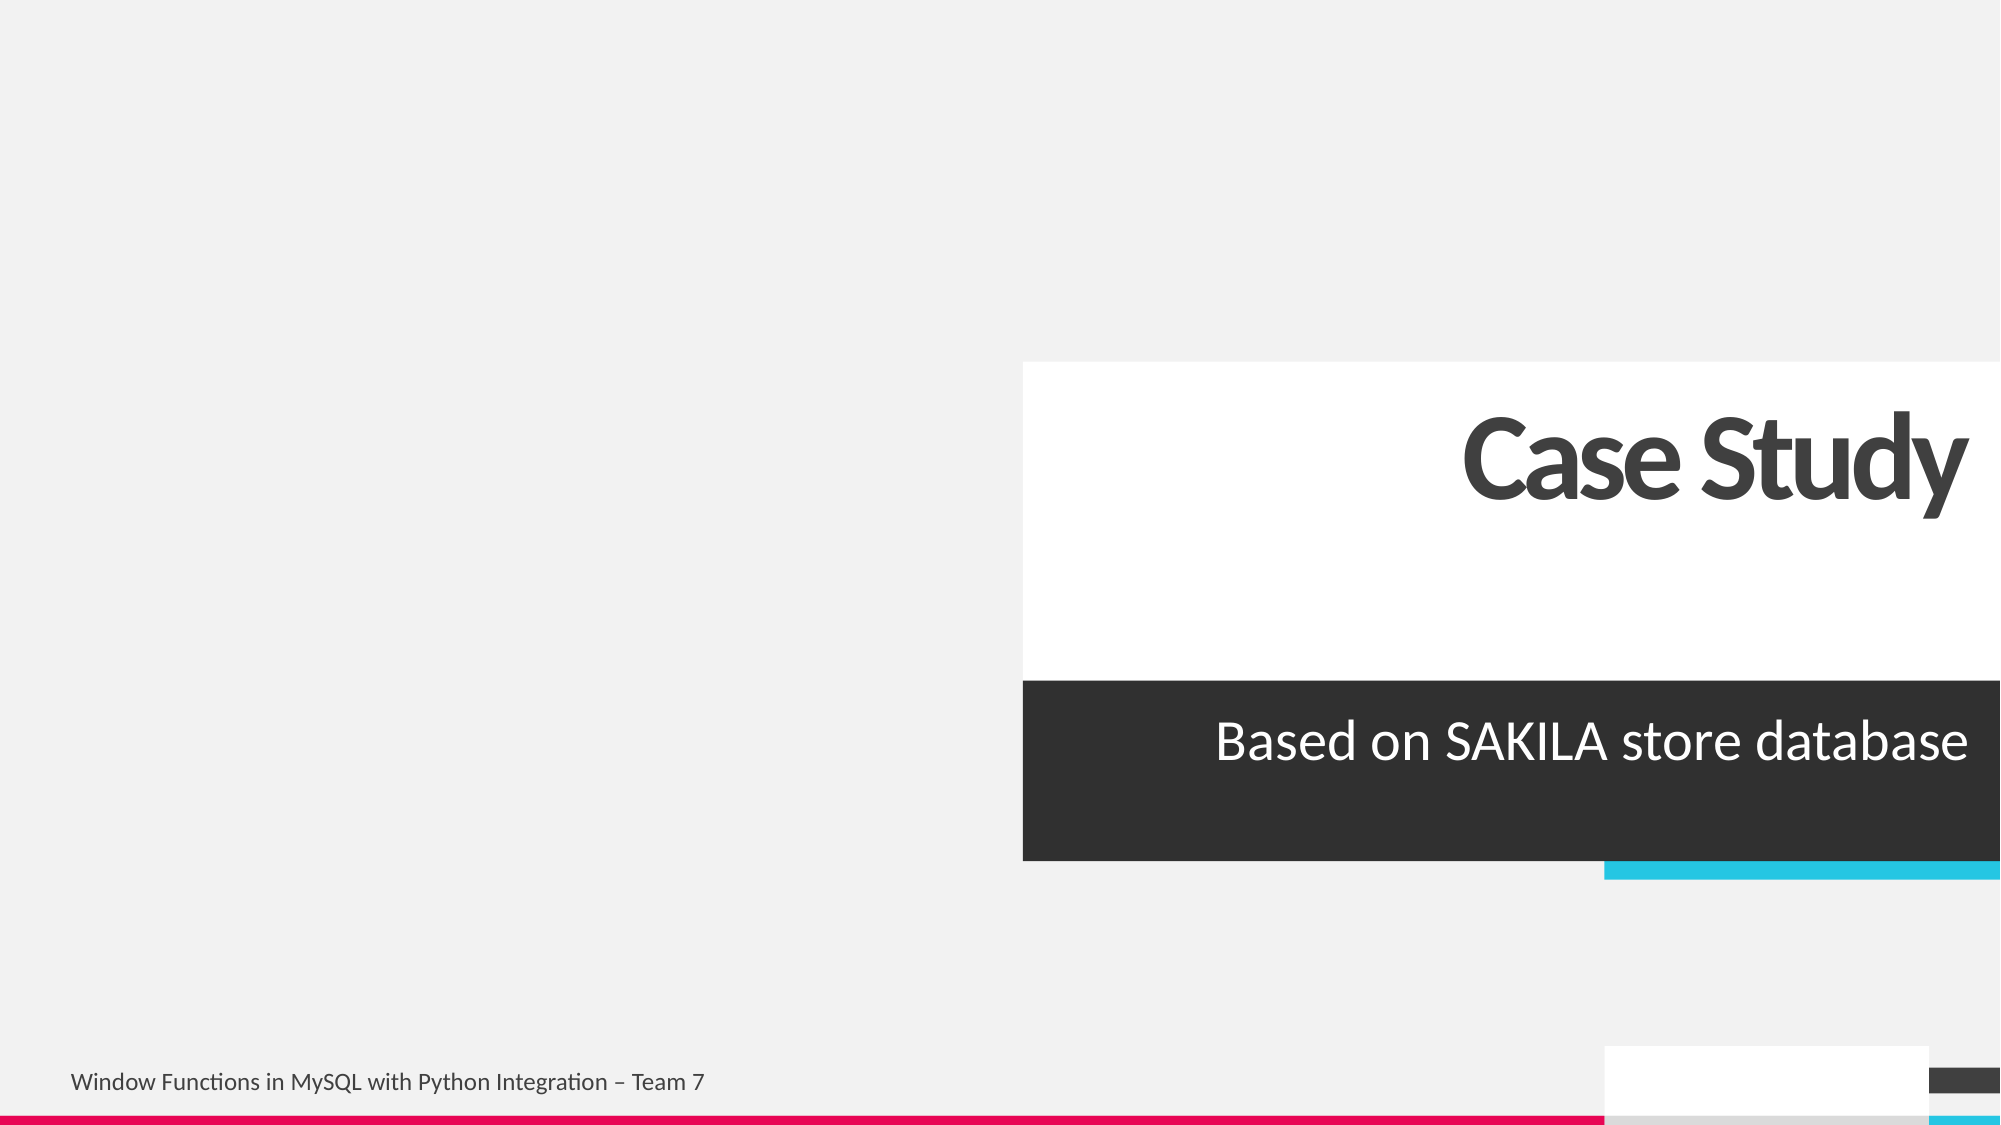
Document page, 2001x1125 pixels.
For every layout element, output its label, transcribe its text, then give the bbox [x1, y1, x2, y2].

list Based on SAKILA store database [1022, 680, 2000, 862]
text_box Window Functions in MySQL with Python Integration – Team 7 [70, 1065, 1000, 1096]
title Case Study [1022, 361, 2000, 680]
slide_number [1928, 1067, 2000, 1094]
